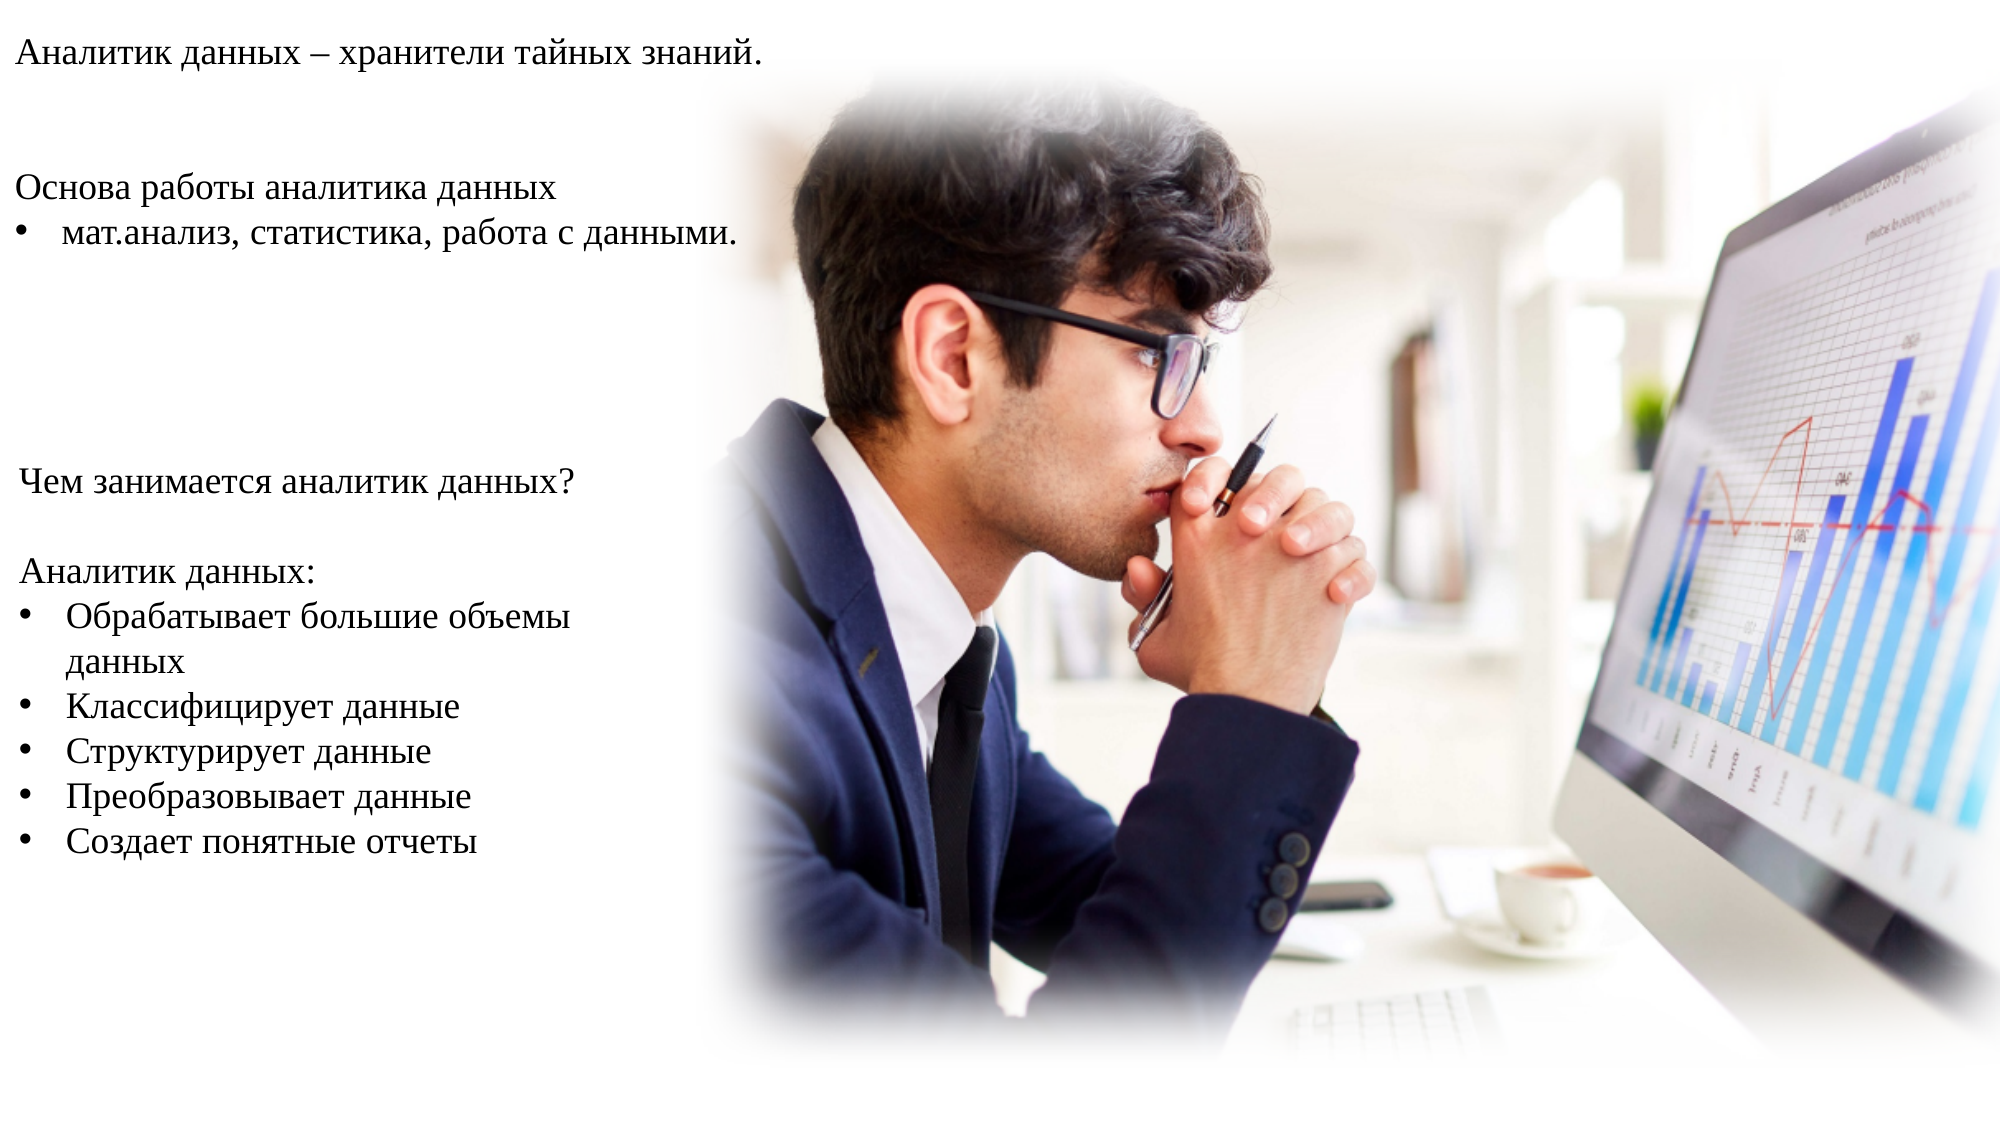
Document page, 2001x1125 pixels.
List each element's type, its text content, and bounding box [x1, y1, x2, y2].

text_box Чем занимается аналитик данных? Аналитик данных: Обрабатывает большие объемы данных Классифицирует данные Структурирует данные Преобразовывает данные Создает понятные отчеты [4, 448, 653, 869]
picture [694, 57, 2000, 1068]
text_box Аналитик данных – хранители тайных знаний. Основа работы аналитика данных мат.анализ, статистика, работа с данными. [0, 19, 786, 260]
